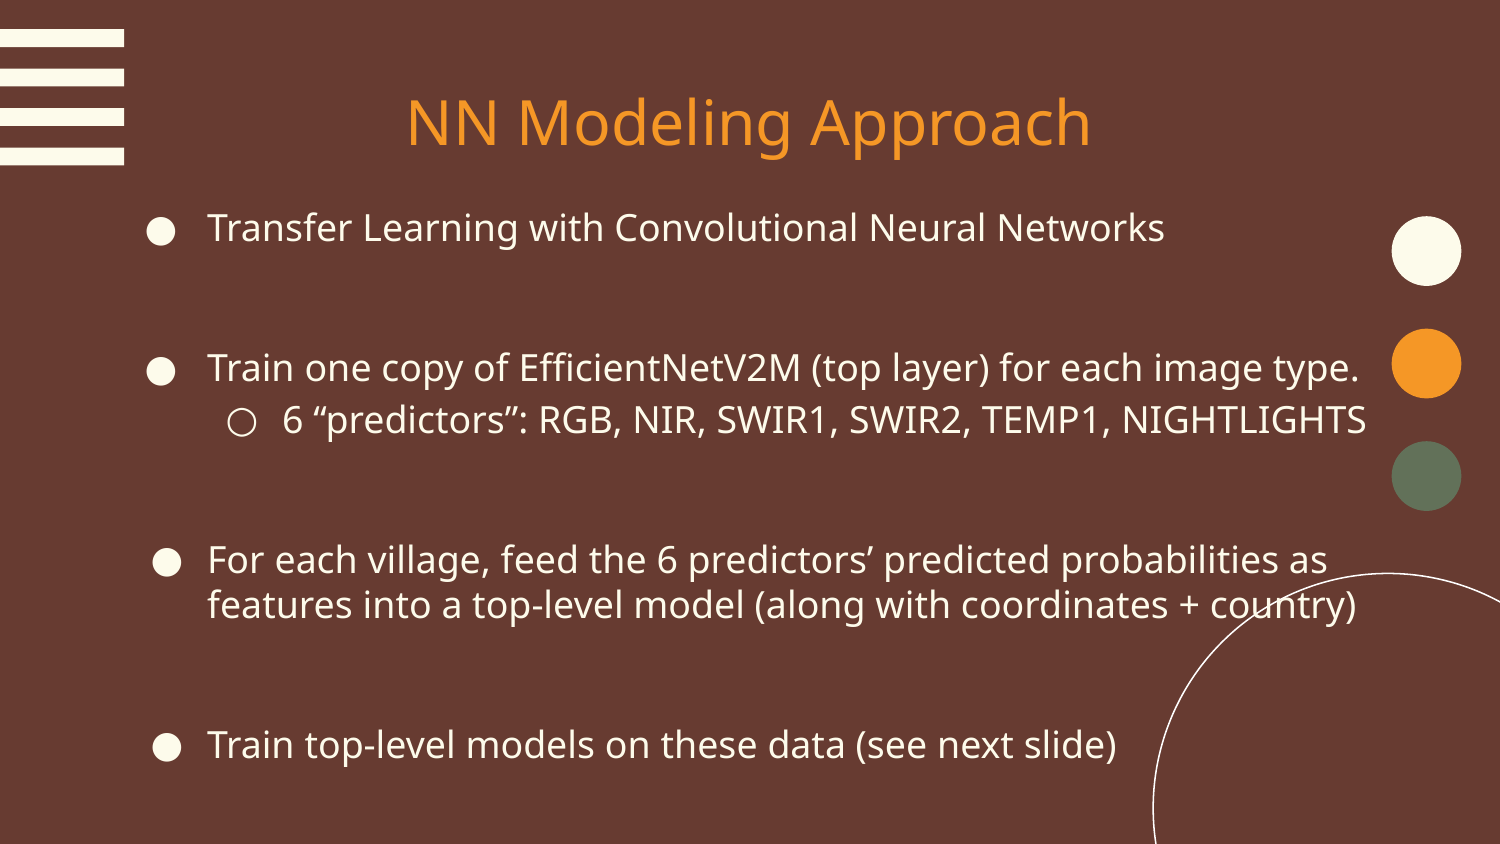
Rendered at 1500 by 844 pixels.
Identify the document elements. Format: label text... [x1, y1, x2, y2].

list Transfer Learning with Convolutional Neural Networks Train one copy of EfficientNetV2M (top layer) for each image type. 6 “predictors”: RGB, NIR, SWIR1, SWIR2, TEMP1, NIGHTLIGHTS For each village, feed the 6 predictors’ predicted probabilities as features into a top-level model (along with coordinates + country) Train top-level models on these data (see next slide) [116, 189, 1383, 794]
title NN Modeling Approach [116, 67, 1383, 162]
